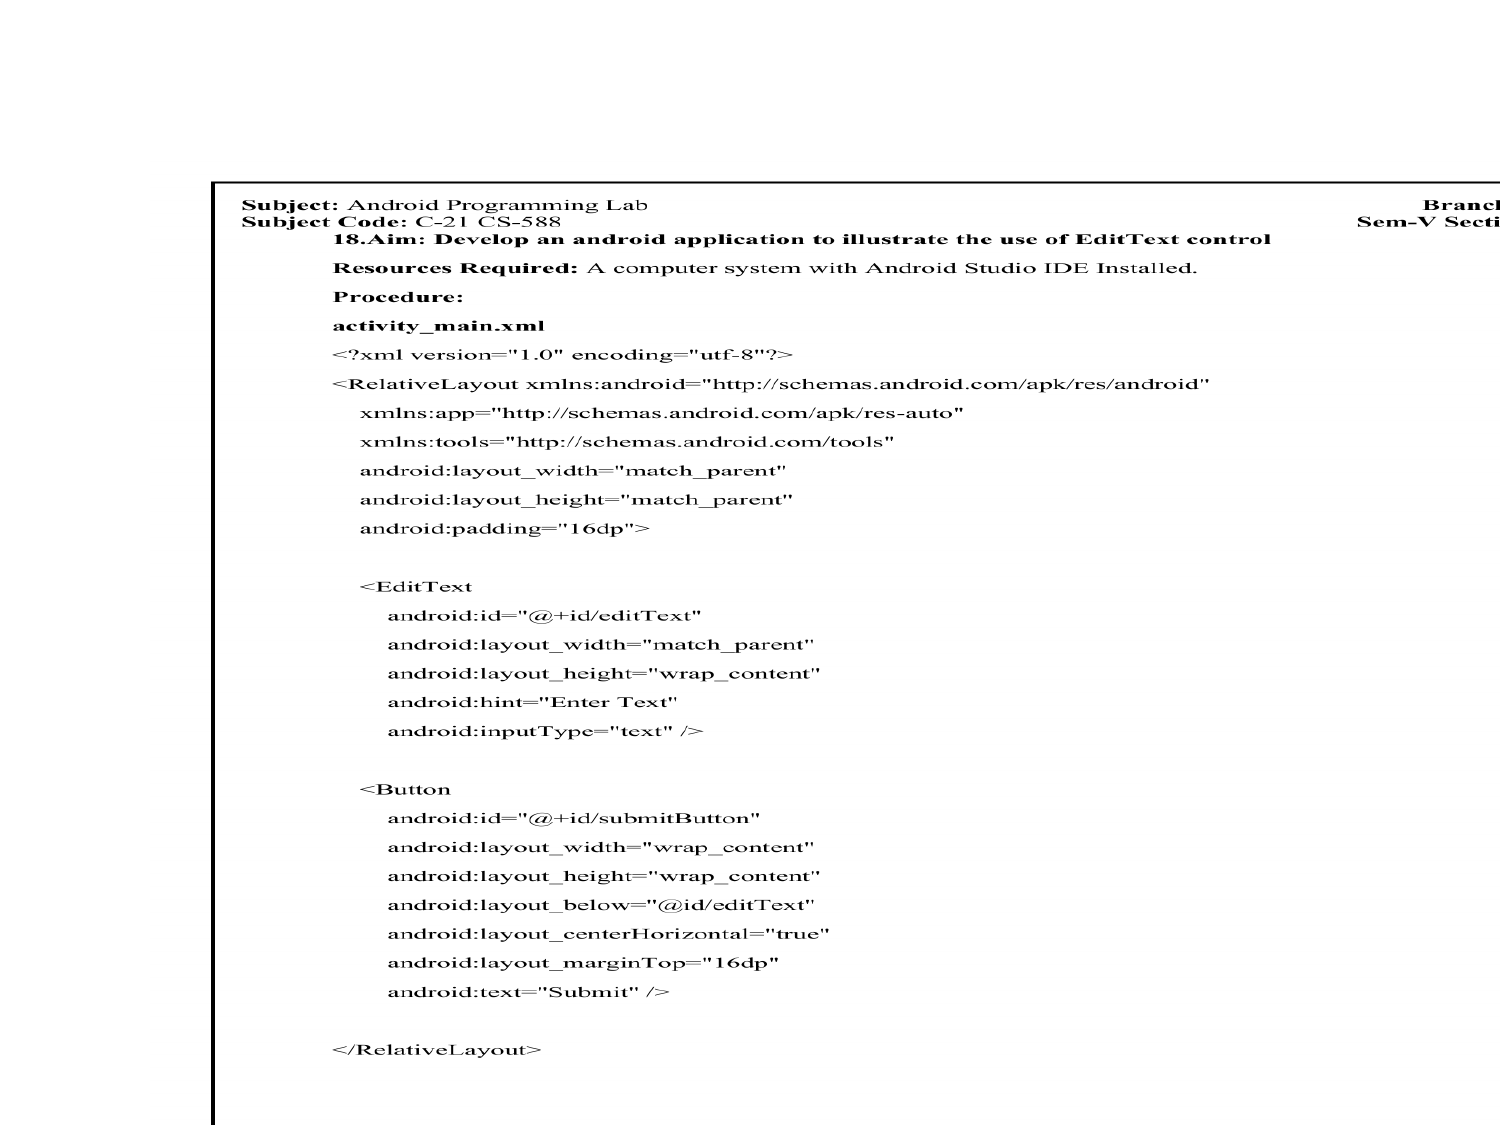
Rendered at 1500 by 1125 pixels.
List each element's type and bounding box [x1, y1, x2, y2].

picture [149, 149, 1500, 1125]
